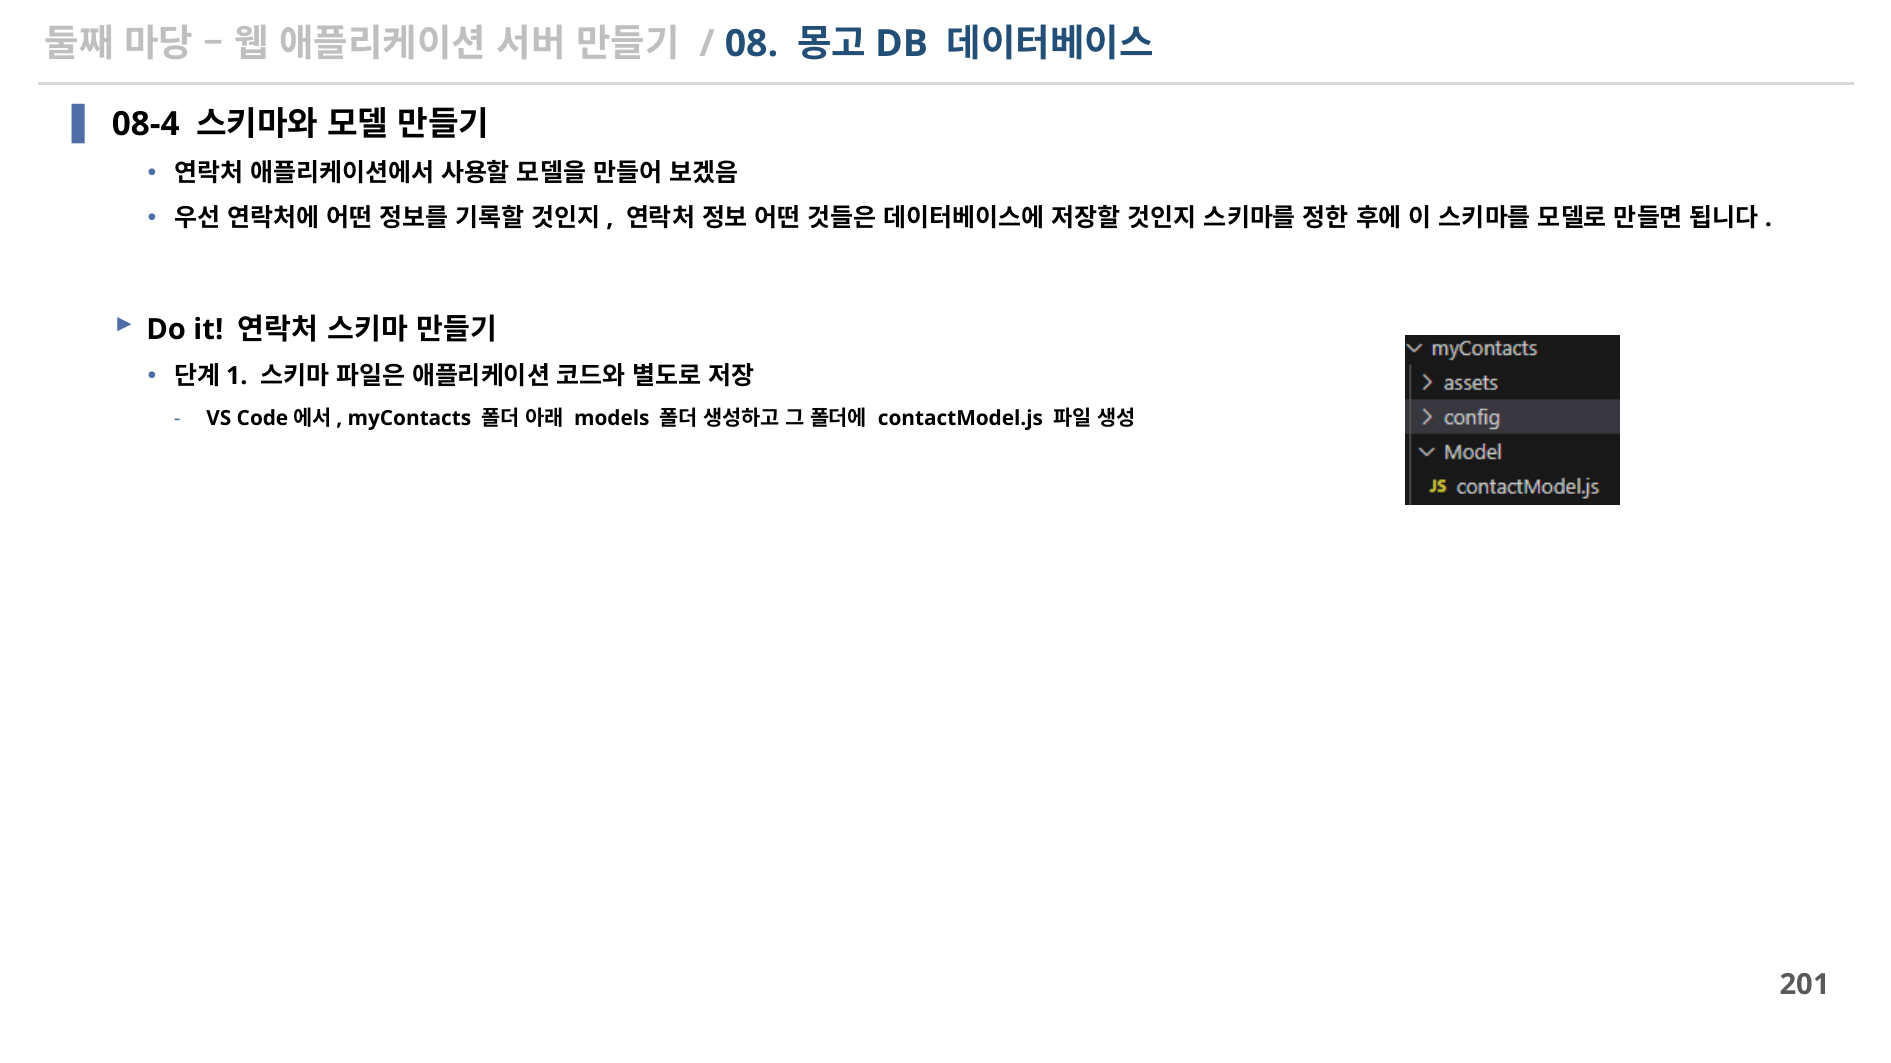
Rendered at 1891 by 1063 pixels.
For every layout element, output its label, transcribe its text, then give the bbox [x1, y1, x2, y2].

list 08-4 스키마와 모델 만들기 연락처 애플리케이션에서 사용할 모델을 만들어 보겠음 우선 연락처에 어떤 정보를 기록할 것인지, 연락처 정보 어떤 것들은 데이터베이스에 저장할 것인지 스키마를 정한 후에 이 스키마를 모델로 만들면 됩니다. Do it! 연락처 스키마 만들기 단계1. 스키마 파일은 애플리케이션 코드와 별도로 저장 VS Code에서, myContacts 폴더 아래 models 폴더 생성하고 그 폴더에 contactModel.js 파일 생성 [43, 94, 1855, 506]
slide_number 201 [1703, 956, 1845, 1014]
picture [1405, 335, 1621, 505]
title 둘째 마당 – 웹 애플리케이션 서버 만들기 / 08. 몽고DB 데이터베이스 [29, 11, 1855, 73]
